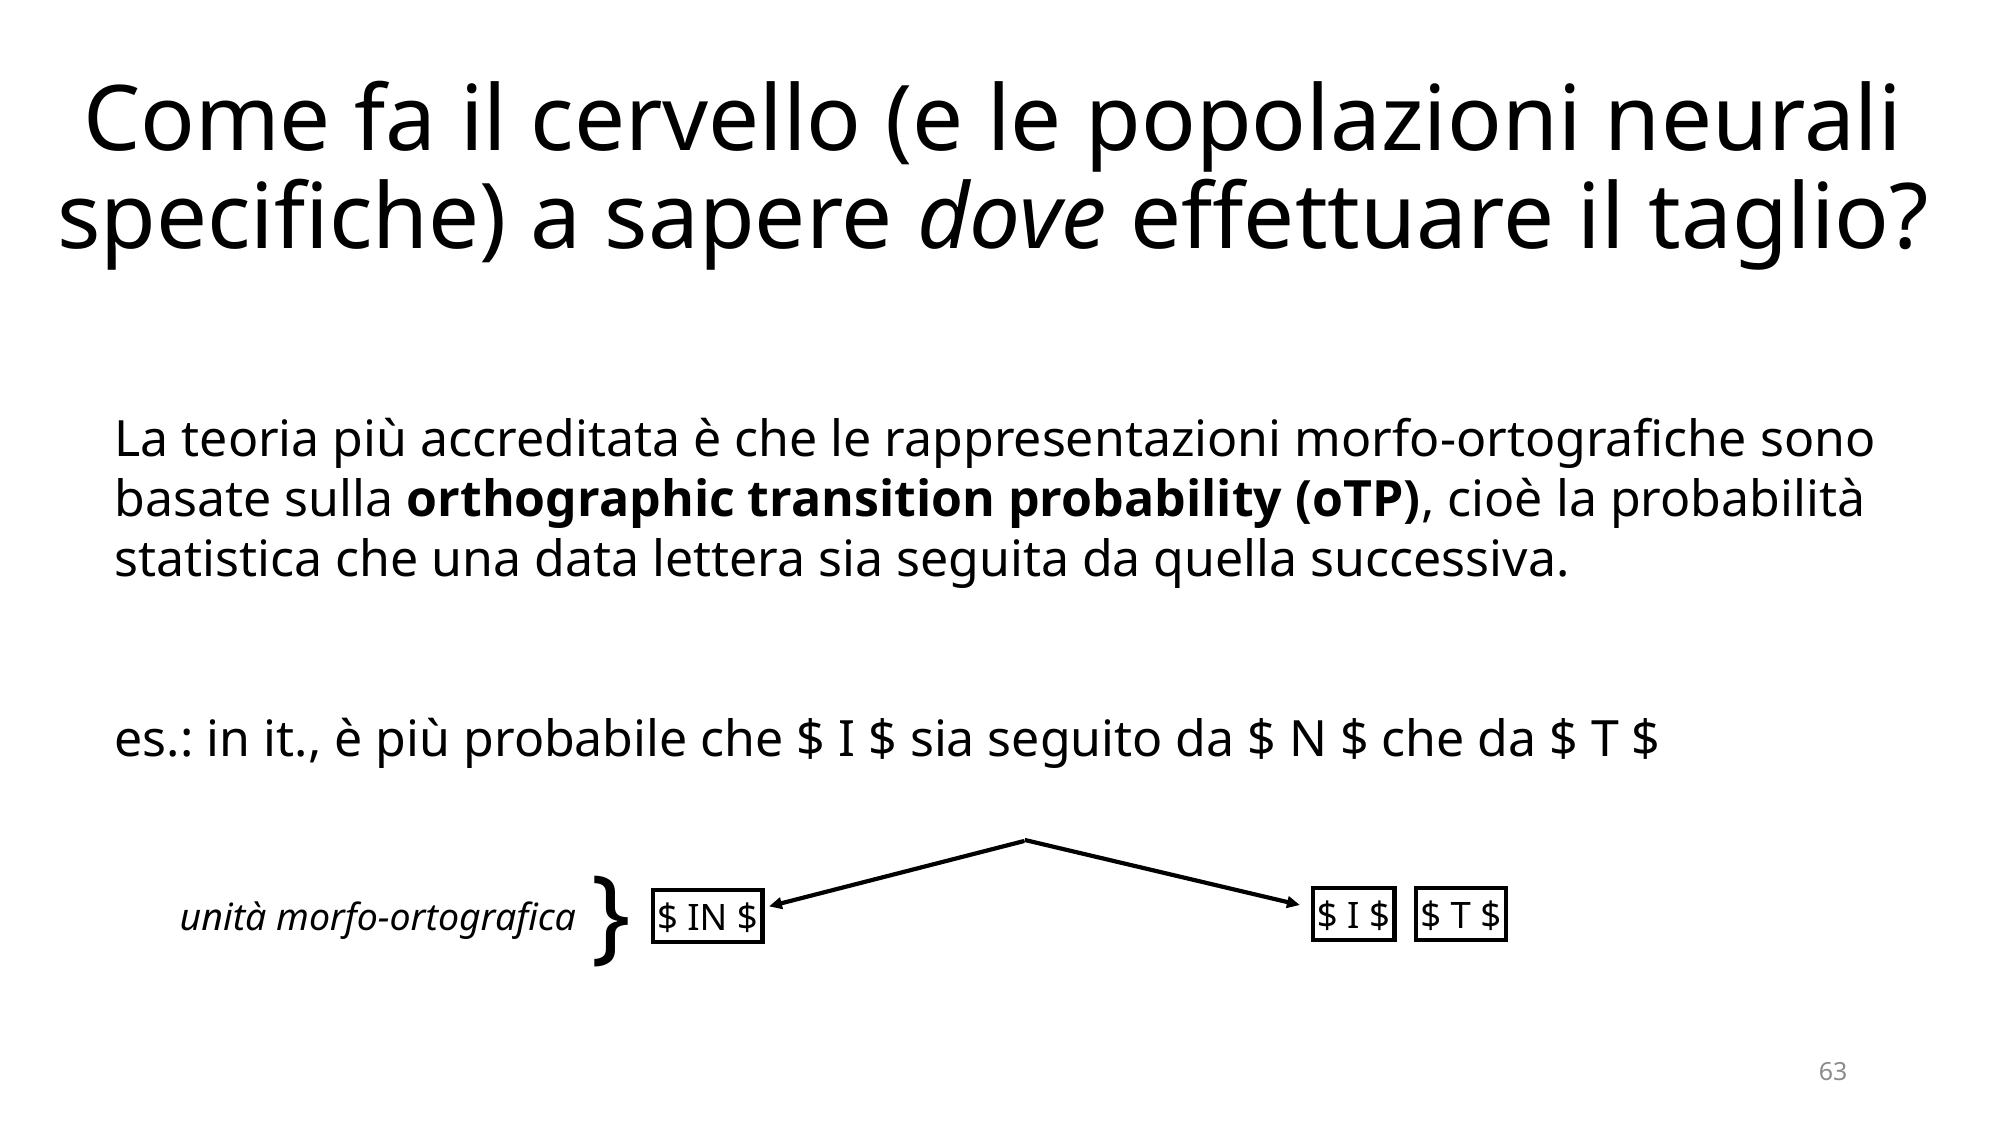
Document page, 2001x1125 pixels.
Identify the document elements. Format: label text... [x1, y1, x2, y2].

text_box unità morfo-ortografica [164, 885, 592, 946]
slide_number 63 [1412, 1042, 1863, 1103]
text_box $ I $ [1312, 887, 1395, 940]
text_box [769, 840, 1025, 910]
text_box $ IN $ [652, 890, 763, 942]
text_box [1024, 839, 1300, 909]
text_box La teoria più accreditata è che le rappresentazioni morfo-ortografiche sono basate sulla orthographic transition probability (oTP), cioè la probabilità statistica che una data lettera sia seguita da quella successiva. es.: in it., è più probabile che $ I $ sia seguito da $ N $ che da $ T $ [99, 399, 1949, 774]
text_box $ T $ [1416, 887, 1506, 940]
text_box } [587, 842, 636, 976]
text_box [99, 774, 1949, 977]
title Come fa il cervello (e le popolazioni neurali specifiche) a sapere dove effettuare il taglio? [38, 61, 1949, 280]
